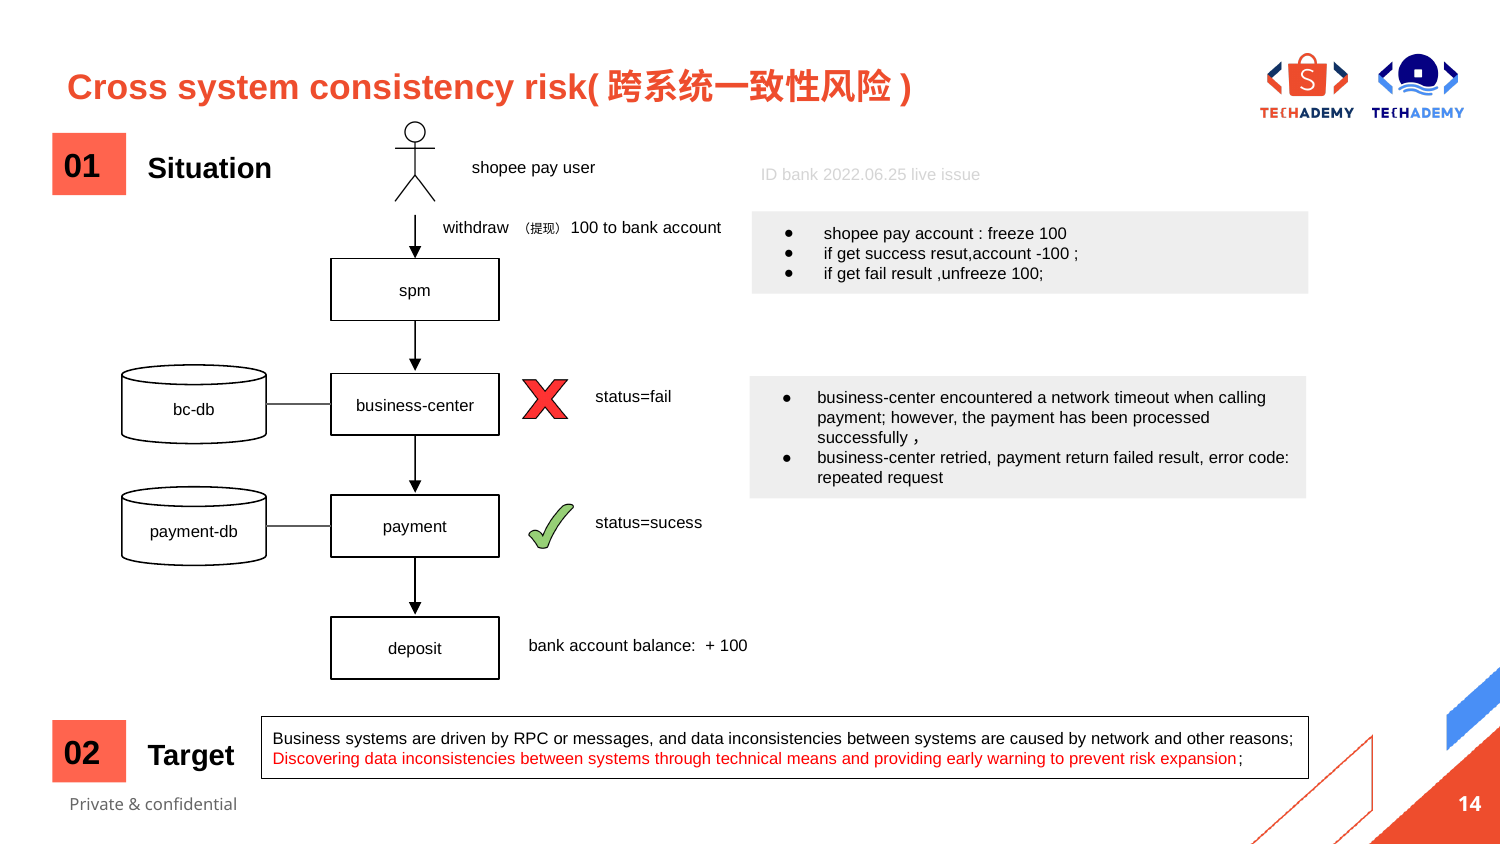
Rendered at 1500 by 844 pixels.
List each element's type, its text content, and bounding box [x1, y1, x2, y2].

text_box bank account balance: + 100 [517, 624, 819, 665]
text_box deposit [331, 617, 499, 679]
text_box status=sucess [589, 501, 773, 542]
text_box conf-encrypt [122, 486, 266, 506]
text_box payment [331, 495, 499, 558]
text_box payment-db [121, 486, 267, 566]
text_box spm [331, 258, 499, 321]
text_box business-center [331, 373, 499, 436]
text_box 01 [52, 132, 127, 196]
text_box 02 [52, 720, 127, 783]
text_box index-insert [123, 364, 265, 384]
slide_number ‹#› [1439, 784, 1500, 844]
text_box shopee pay user [460, 146, 649, 187]
text_box Business systems are driven by RPC or messages, and data inconsistencies between systems are caused by network and other reasons; Discovering data inconsistencies between systems through technical means and providing early warning to prevent risk expansion; [261, 716, 1309, 779]
text_box business-center encountered a network timeout when calling payment; however, the payment has been processed successfully， business-center retried, payment return failed result, error code: repeated request [749, 376, 1307, 499]
picture [0, 0, 1500, 844]
text_box bc-db [121, 364, 267, 444]
title Cross system consistency risk(跨系统一致性风险) [60, 38, 1440, 133]
text_box ID bank 2022.06.25 live issue [749, 154, 1099, 194]
text_box Situation [136, 137, 314, 196]
text_box withdraw （提现）100 to bank account [431, 207, 767, 248]
text_box status=fail [584, 376, 773, 417]
text_box shopee pay account : freeze 100 if get success resut,account -100 ; if get fail result ,unfreeze 100; [751, 211, 1309, 294]
text_box Target [136, 725, 314, 783]
